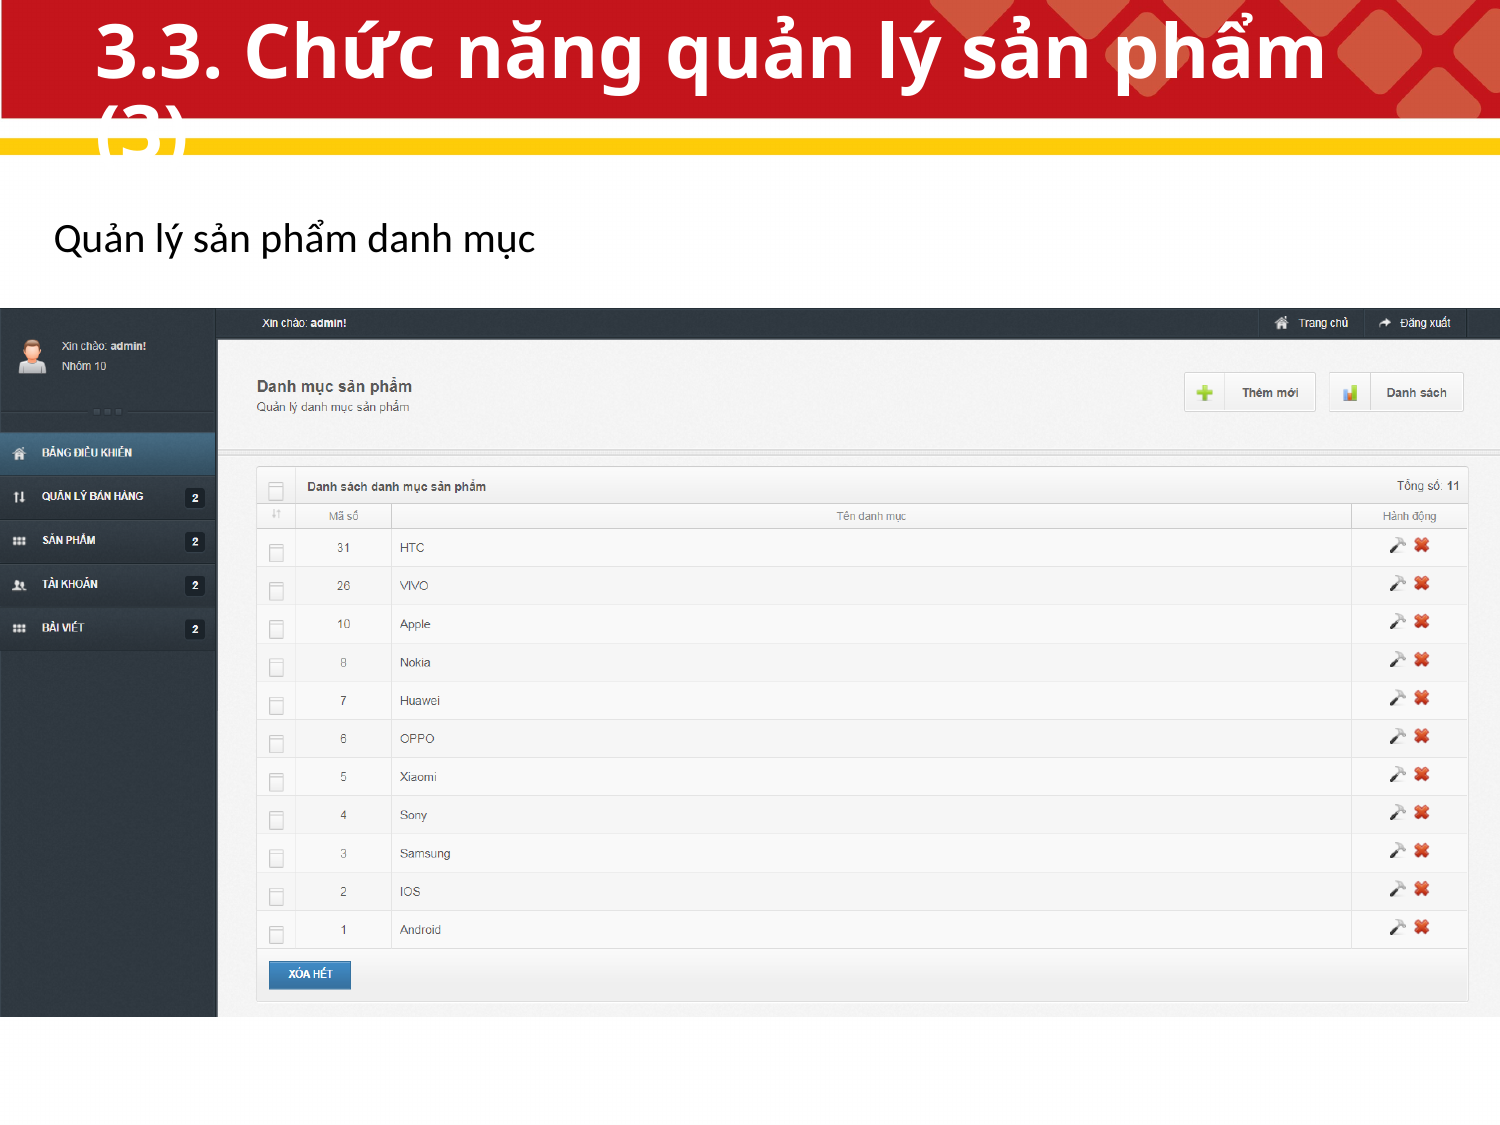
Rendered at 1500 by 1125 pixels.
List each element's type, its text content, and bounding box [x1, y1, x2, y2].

text_box Quản lý sản phẩm danh mục [38, 203, 1408, 268]
title 3.3. Chức năng quản lý sản phẩm (3) [80, 0, 1397, 203]
picture [0, 0, 1500, 1125]
